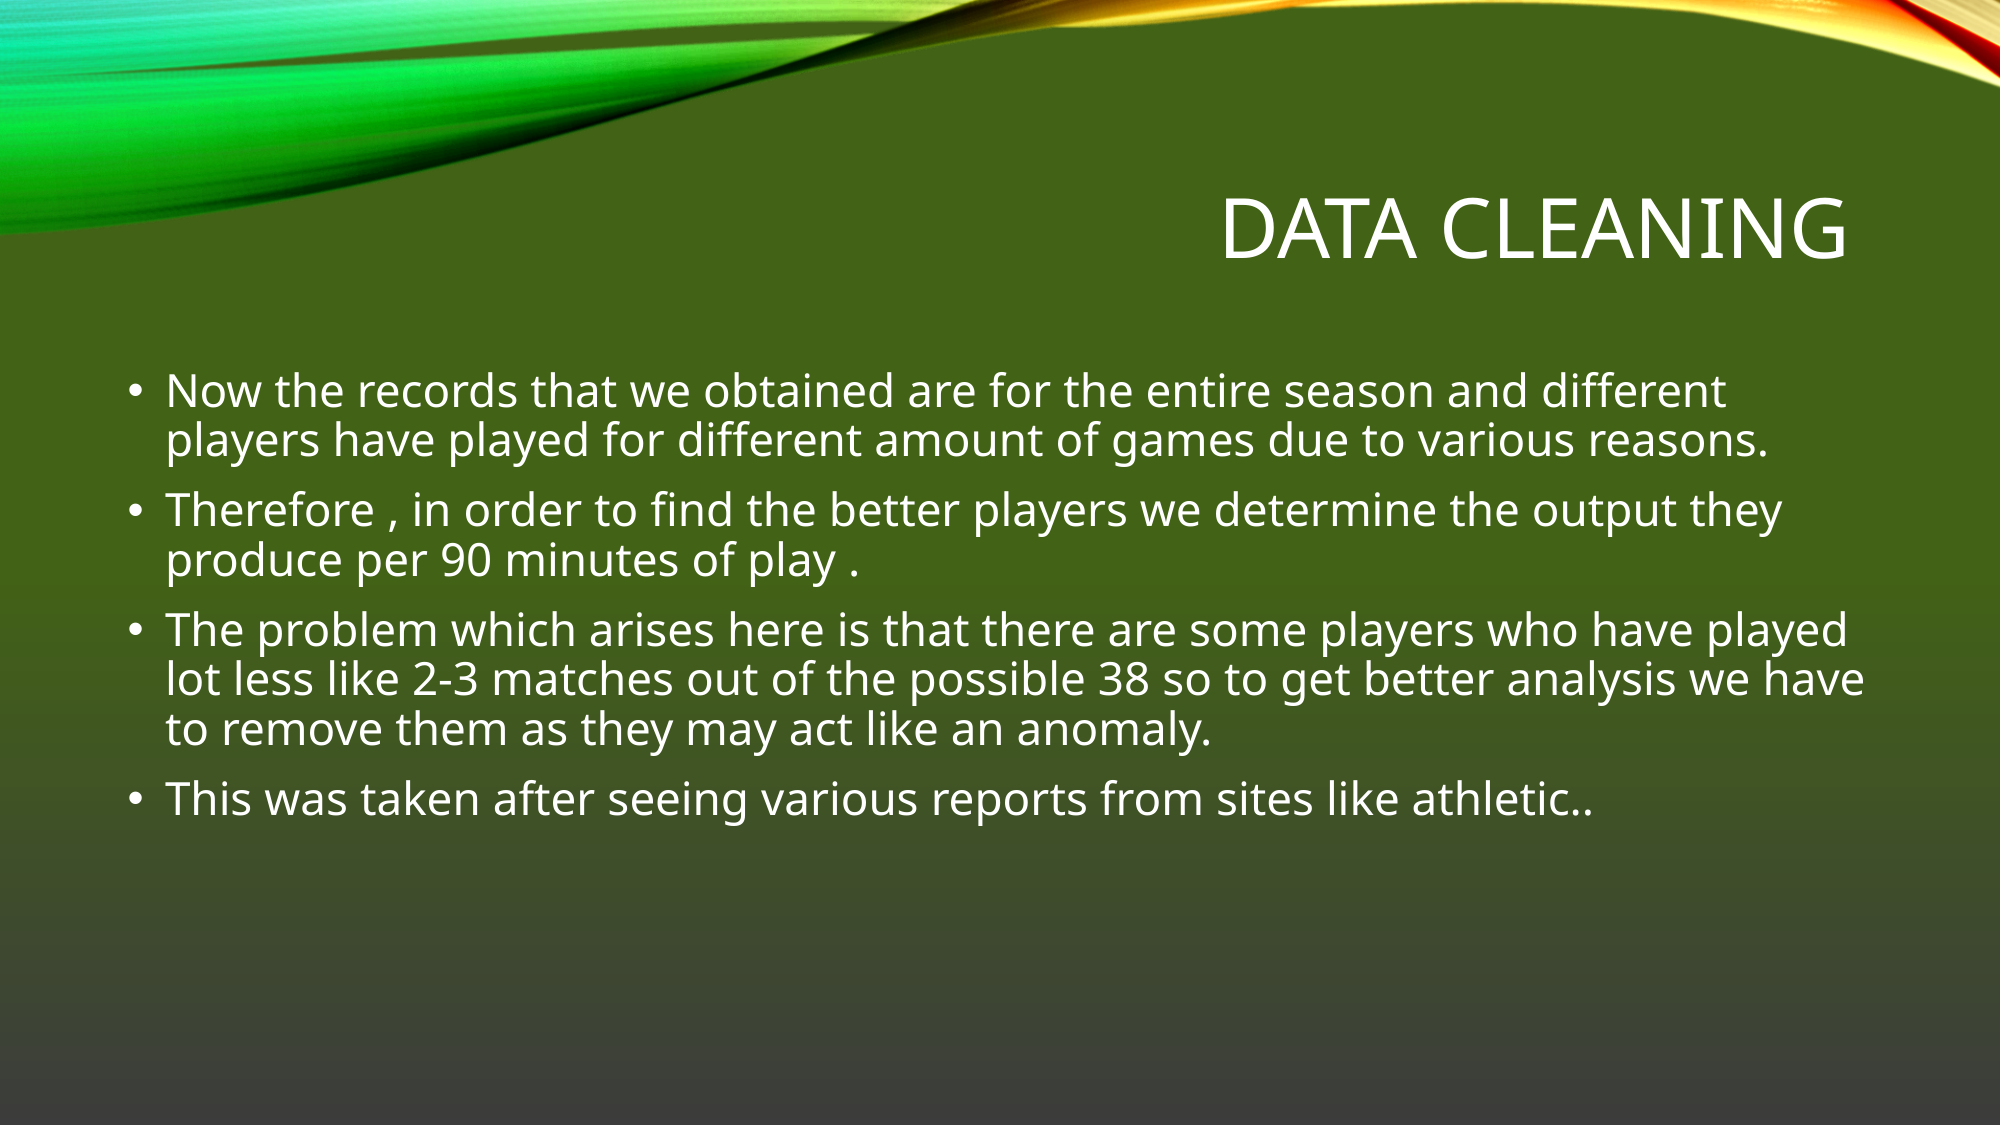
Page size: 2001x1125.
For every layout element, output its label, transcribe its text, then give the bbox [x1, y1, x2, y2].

title Data Cleaning [474, 125, 1888, 338]
picture [0, 0, 2000, 237]
list Now the records that we obtained are for the entire season and different players have played for different amount of games due to various reasons. Therefore , in order to find the better players we determine the output they produce per 90 minutes of play . The problem which arises here is that there are some players who have played lot less like 2-3 matches out of the possible 38 so to get better analysis we have to remove them as they may act like an anomaly. This was taken after seeing various reports from sites like athletic.. [112, 360, 1888, 1021]
